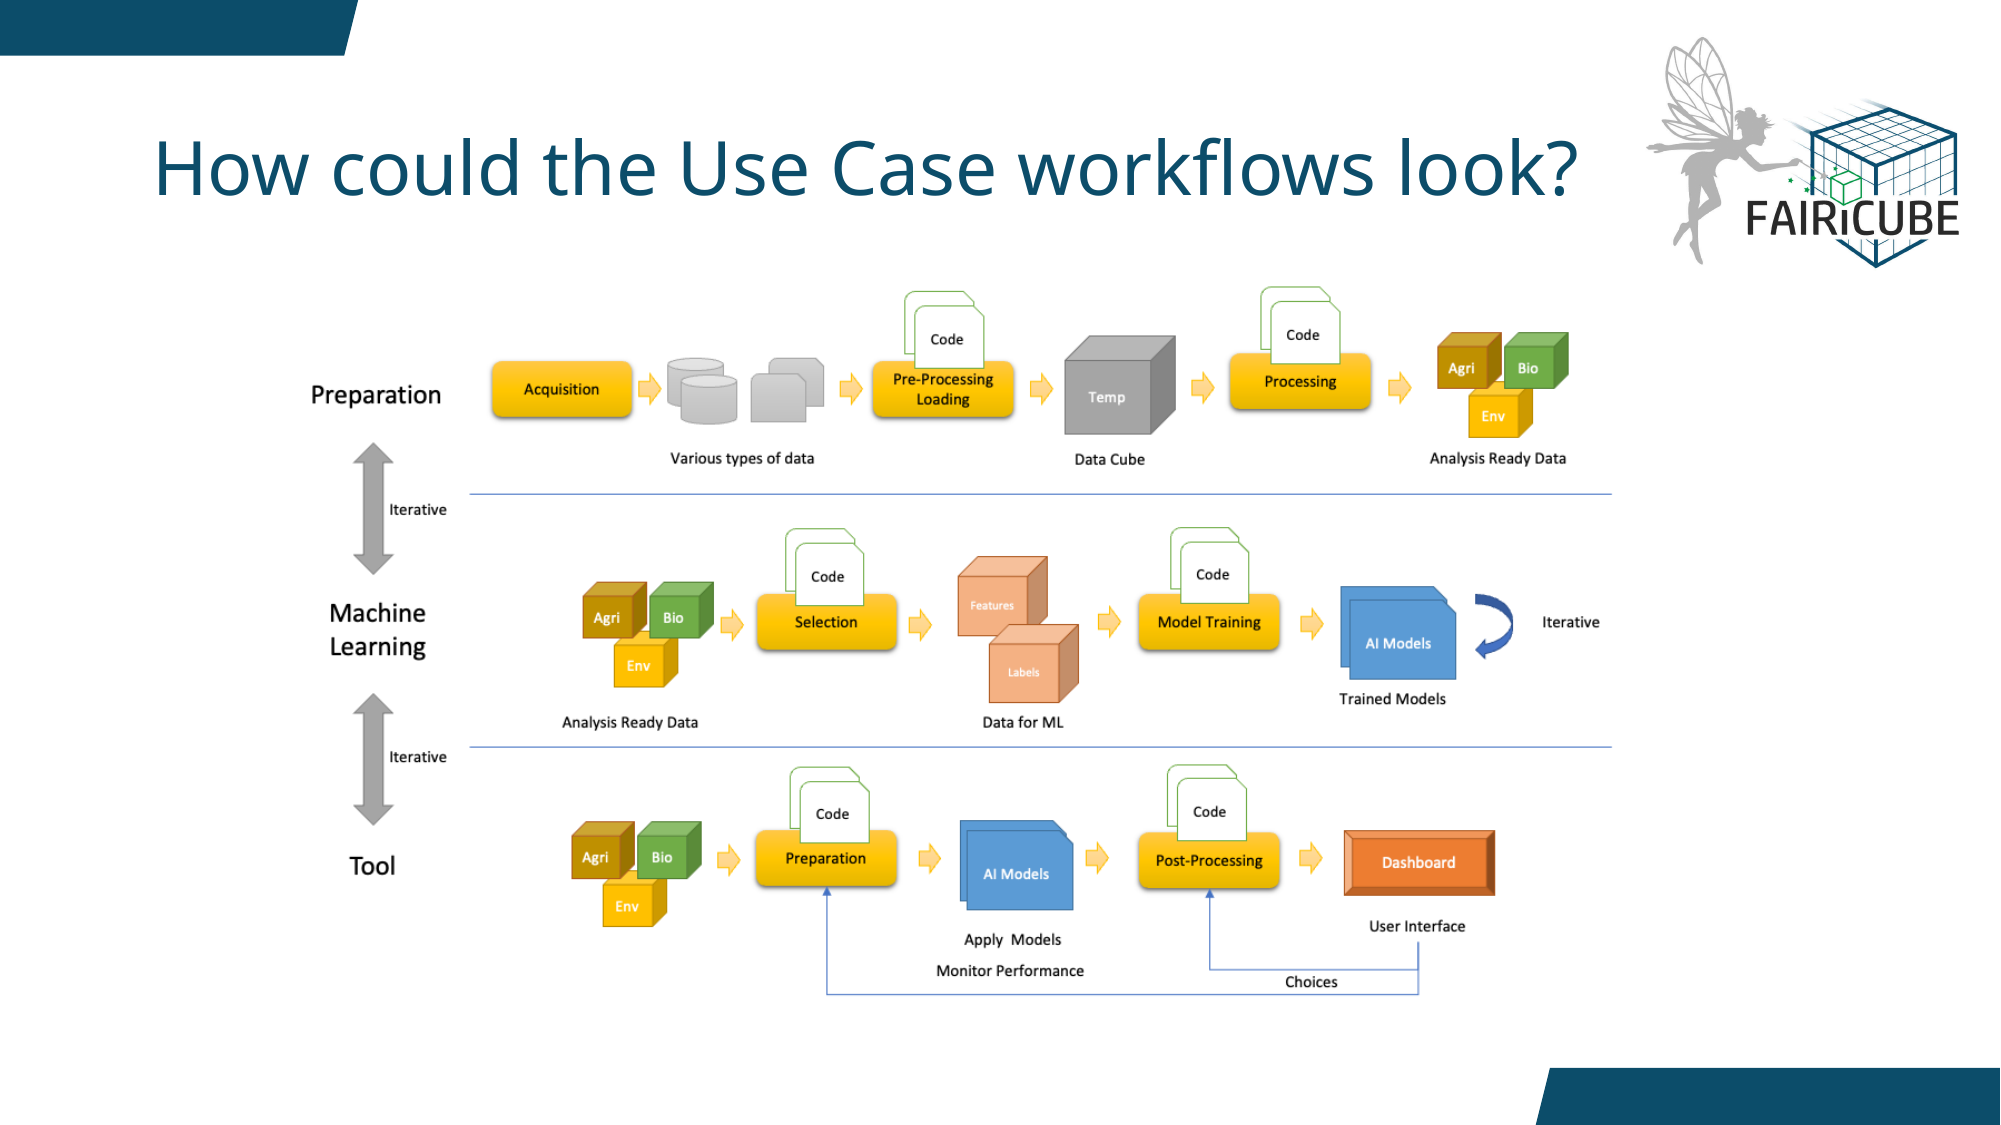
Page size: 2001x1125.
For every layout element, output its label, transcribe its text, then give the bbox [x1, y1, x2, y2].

picture [1638, 32, 1969, 278]
text_box [1534, 1066, 2000, 1125]
text_box [0, 0, 360, 57]
title How could the Use Case workflows look? [137, 64, 1600, 278]
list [290, 272, 1660, 1014]
